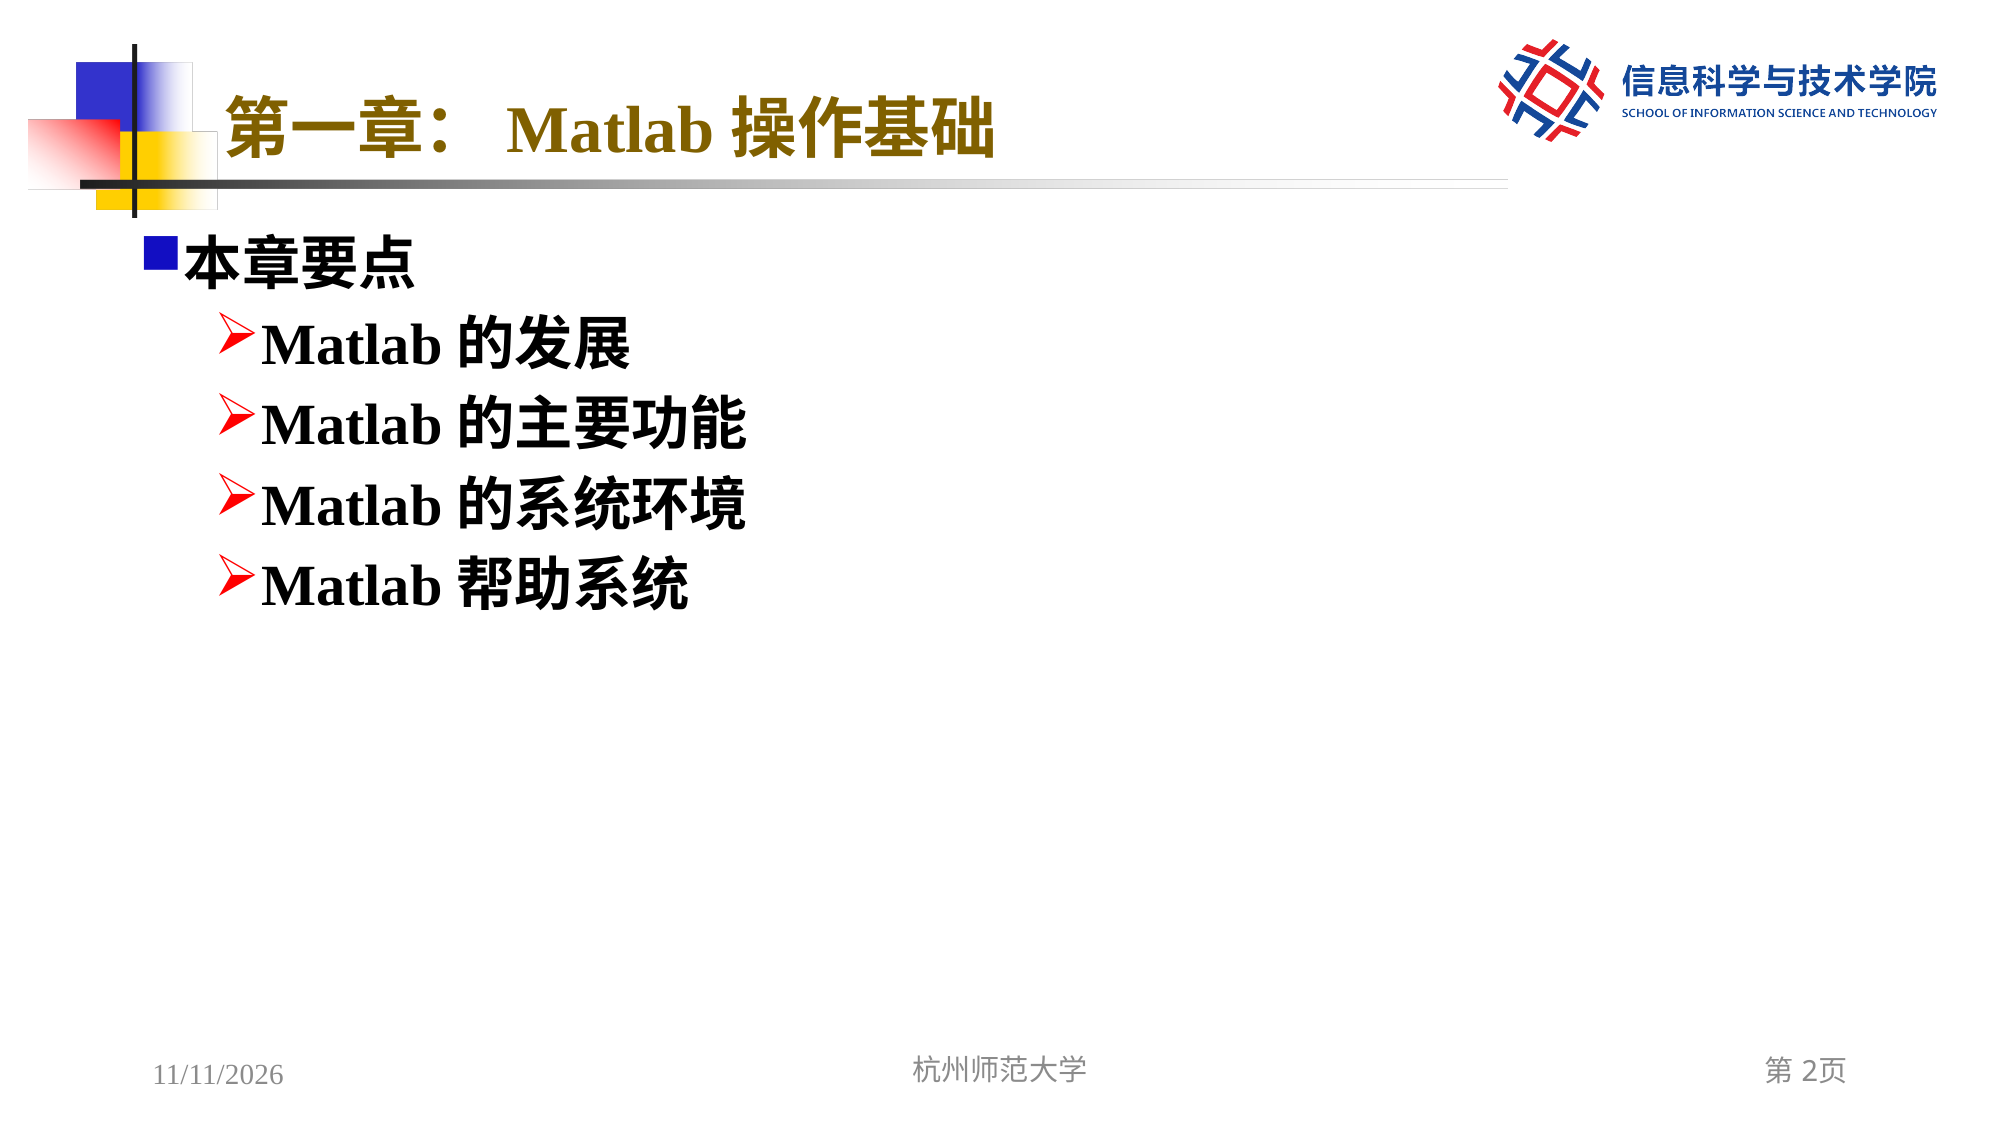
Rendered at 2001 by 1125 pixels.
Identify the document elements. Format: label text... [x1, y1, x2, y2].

picture [28, 39, 1937, 218]
title 第一章：Matlab操作基础 [208, 87, 1490, 176]
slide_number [137, 1042, 588, 1103]
footer 杭州师范大学 [662, 1042, 1338, 1103]
slide_number 第2页 [1412, 1042, 1863, 1103]
list 本章要点 Matlab的发展 Matlab的主要功能 Matlab的系统环境 Matlab帮助系统 [87, 218, 1908, 1021]
